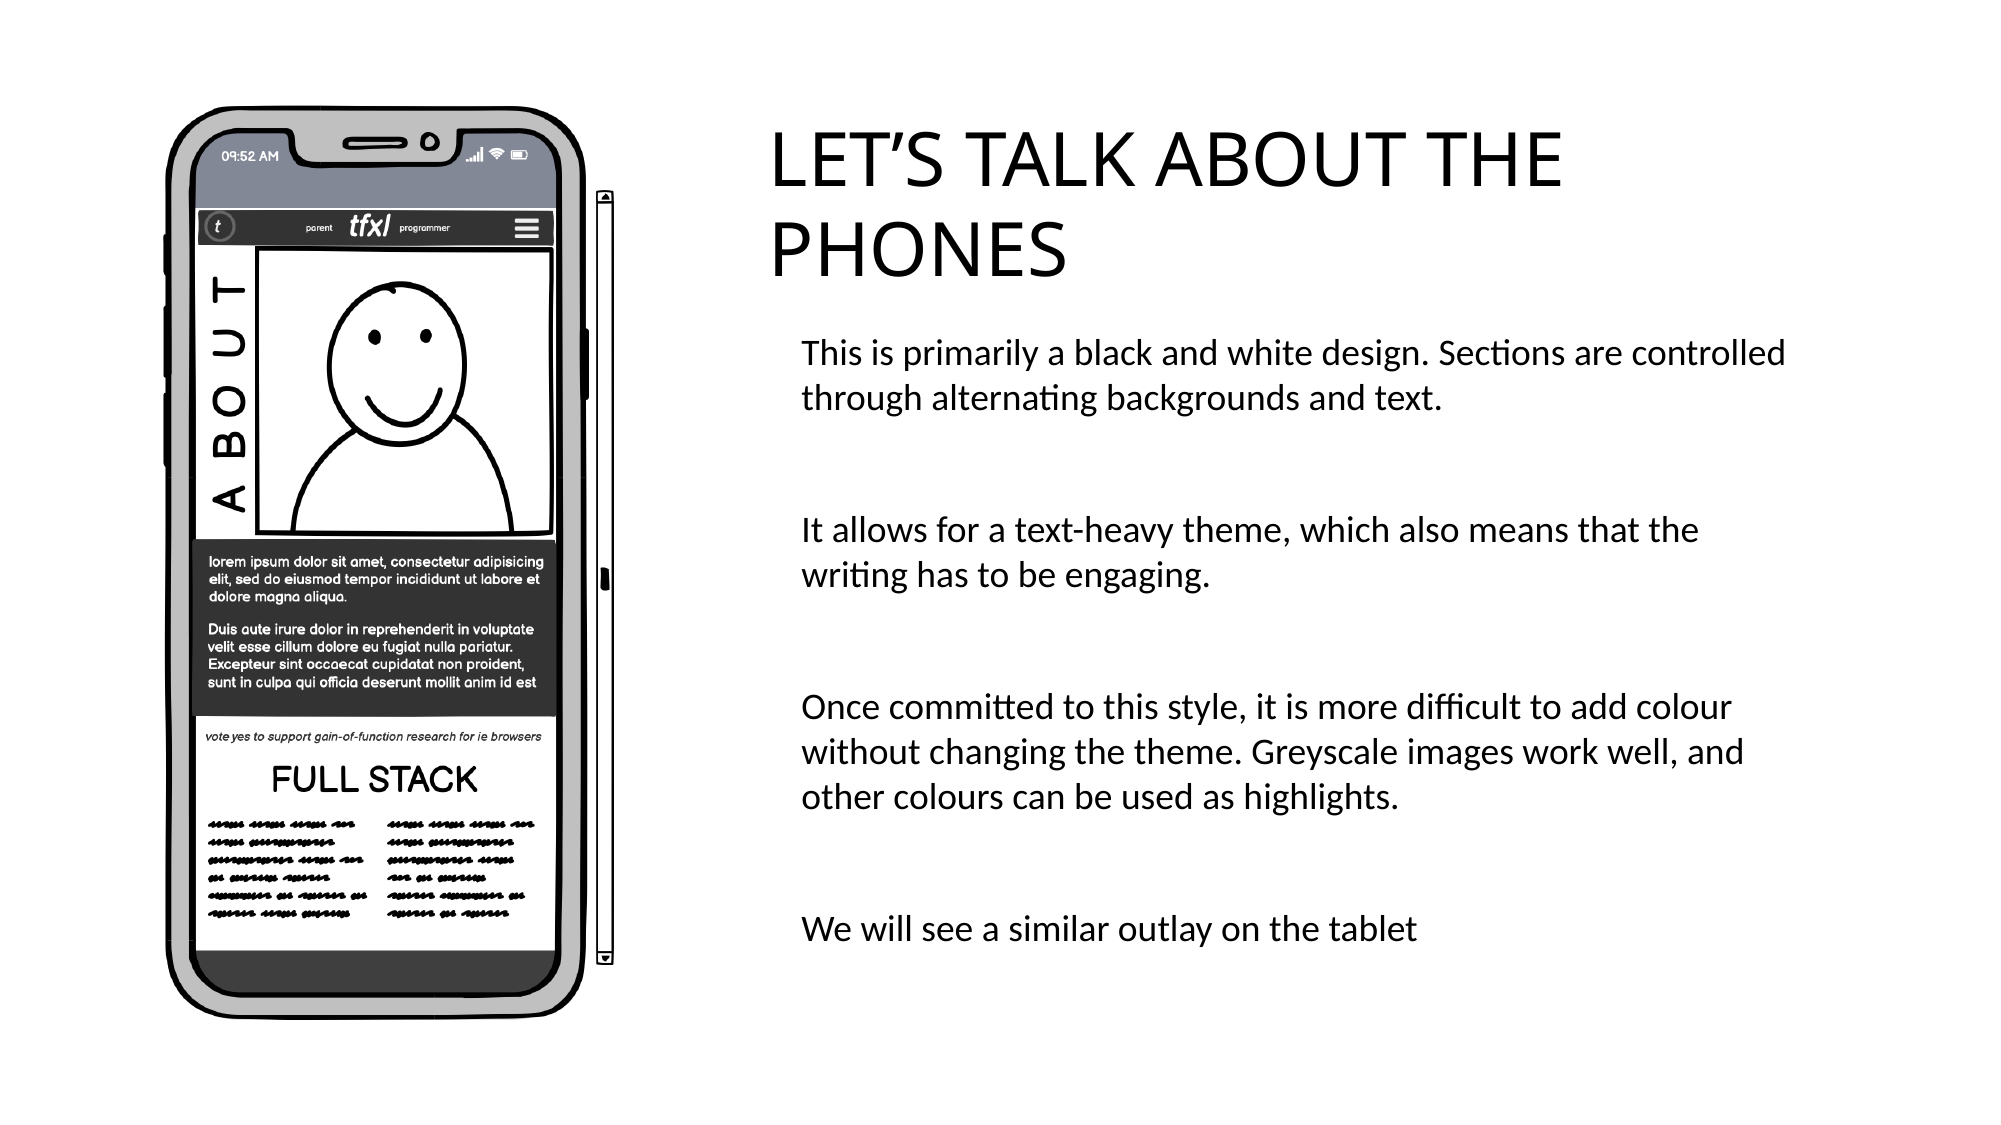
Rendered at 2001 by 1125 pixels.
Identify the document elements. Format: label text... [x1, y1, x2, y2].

title LET’S TALK ABOUT THE PHONES [753, 81, 1829, 321]
picture [0, 0, 2000, 1125]
list This is primarily a black and white design. Sections are controlled through alternating backgrounds and text. It allows for a text-heavy theme, which also means that the writing has to be engaging. Once committed to this style, it is more difficult to add colour without changing the theme. Greyscale images work well, and other colours can be used as highlights. We will see a similar outlay on the tablet [739, 320, 1815, 1061]
